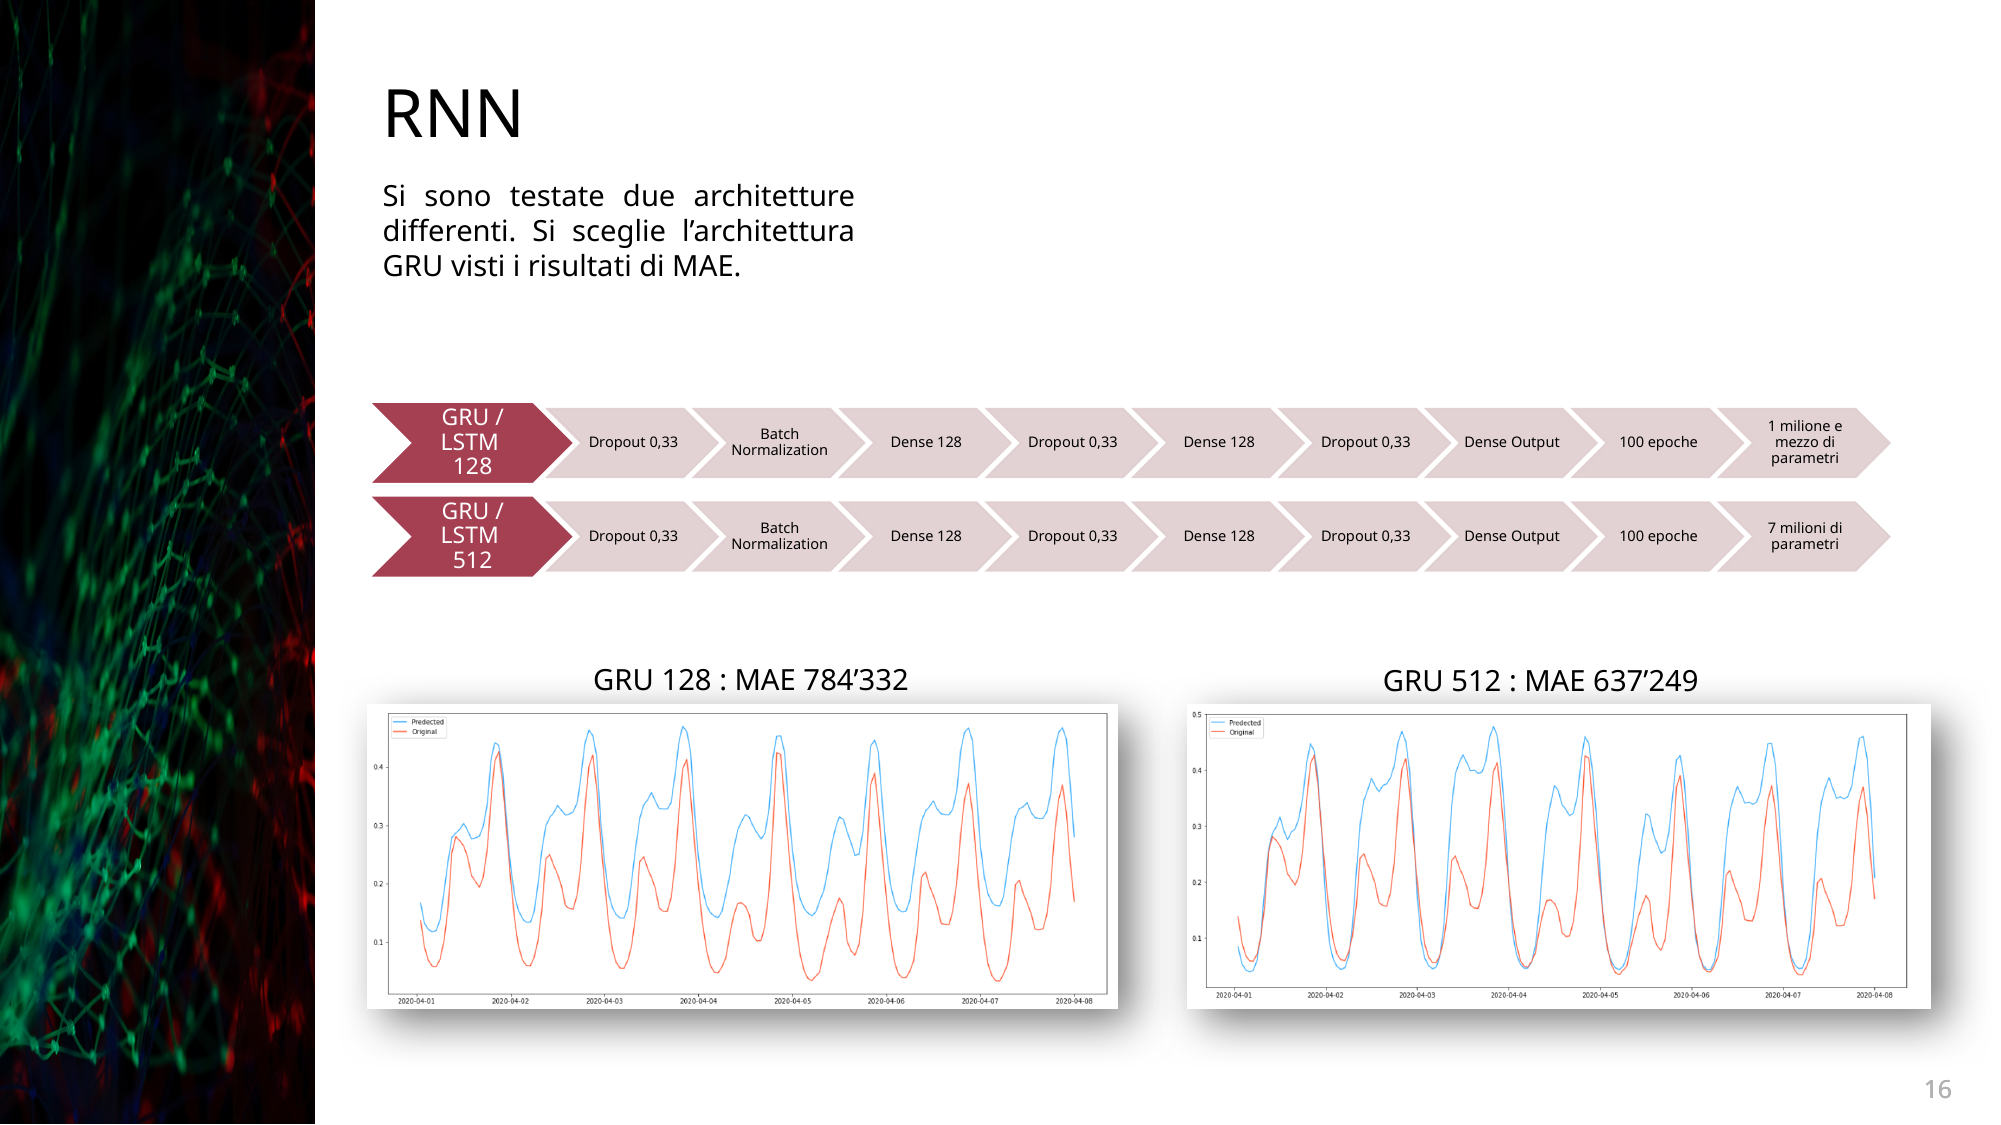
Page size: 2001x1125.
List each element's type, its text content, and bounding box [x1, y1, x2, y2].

text_box Si sono testate due architetture differenti. Si sceglie l’architettura GRU visti i risultati di MAE. [367, 169, 871, 325]
slide_number 16 [1894, 1061, 1968, 1121]
title RNN [367, 23, 1336, 169]
picture [0, 0, 315, 1124]
text_box GRU 512 : MAE 637’249 [1187, 654, 1895, 704]
text_box GRU 128 : MAE 784’332 [384, 653, 1118, 704]
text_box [367, 365, 1891, 615]
picture [367, 704, 1118, 1009]
picture [1187, 704, 1931, 1009]
